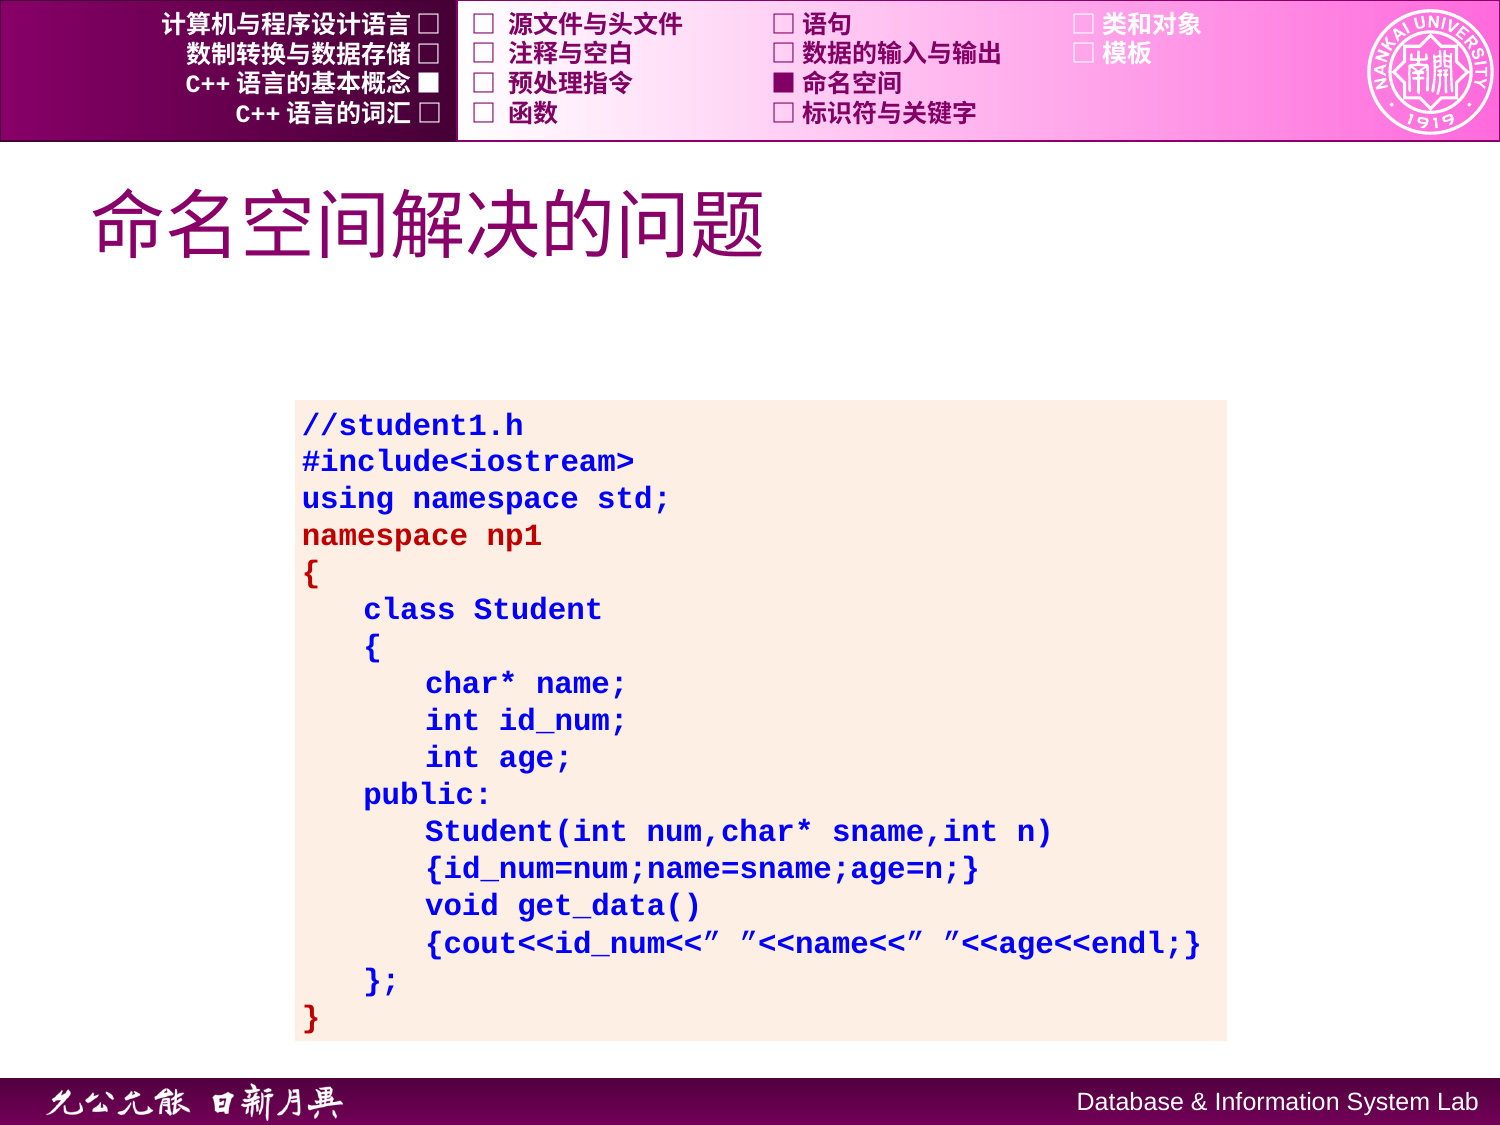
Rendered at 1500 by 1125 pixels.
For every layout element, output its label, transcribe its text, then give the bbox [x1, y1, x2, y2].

picture [292, 398, 1229, 1044]
text_box 计算机与程序设计语言 □ [0, 7, 455, 36]
text_box C++语言的词汇 □ [0, 95, 455, 129]
text_box 数制转换与数据存储 □ [0, 36, 455, 66]
text_box □ 函数 □ 标识符与关键字 [455, 95, 1361, 129]
title 命名空间解决的问题 [74, 163, 1426, 282]
text_box □ 源文件与头文件 □ 语句 □ 类和对象 [455, 7, 1361, 36]
text_box □ 注释与空白 □ 数据的输入与输出 □ 模板 [455, 36, 1361, 66]
text_box C++语言的基本概念 ■ [0, 66, 455, 95]
text_box □ 预处理指令 ■ 命名空间 [455, 66, 1361, 95]
picture [35, 1081, 356, 1122]
